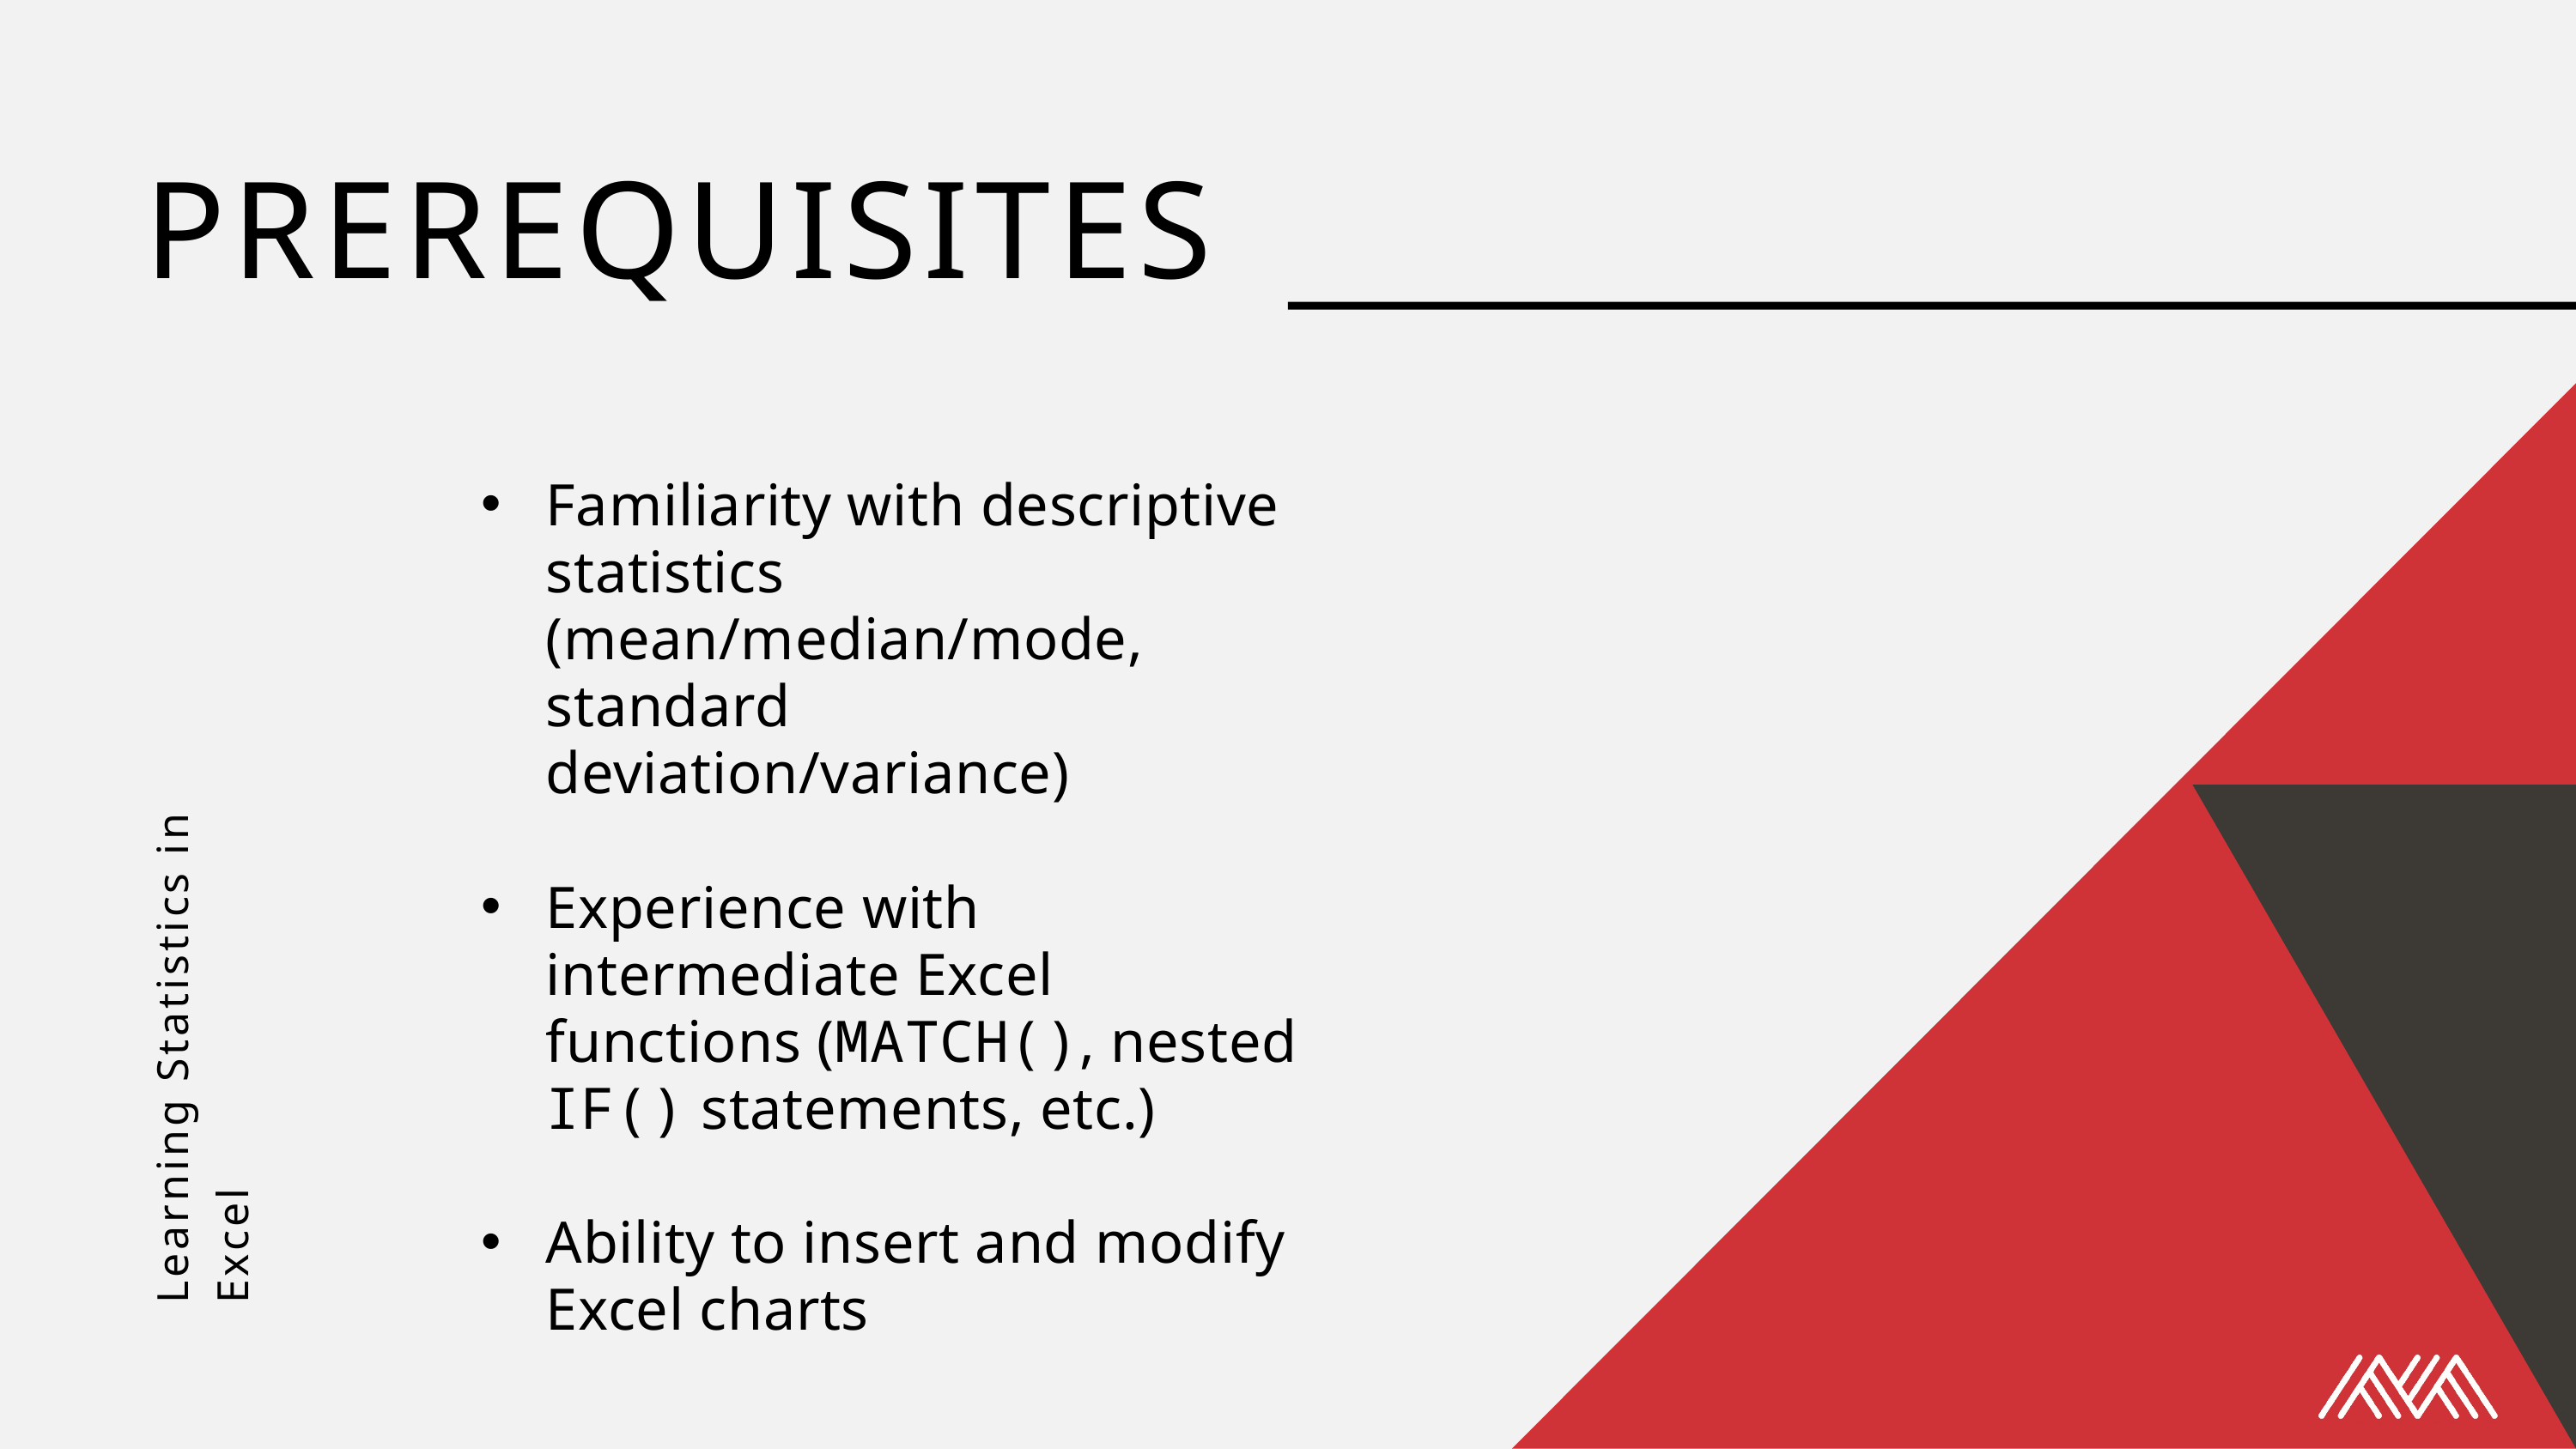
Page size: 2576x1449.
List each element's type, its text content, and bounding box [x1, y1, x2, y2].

text_box Learning Statistics in Excel [137, 790, 258, 1304]
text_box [2192, 784, 2576, 1449]
text_box Familiarity with descriptive statistics (mean/median/mode, standard deviation/variance) Experience with intermediate Excel functions (MATCH(), nested IF() statements, etc.) Ability to insert and modify Excel charts [481, 470, 1314, 1449]
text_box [1510, 384, 2576, 1448]
picture [2267, 1303, 2551, 1449]
text_box [1287, 301, 2576, 310]
text_box PREREQUISITES [144, 144, 1314, 306]
